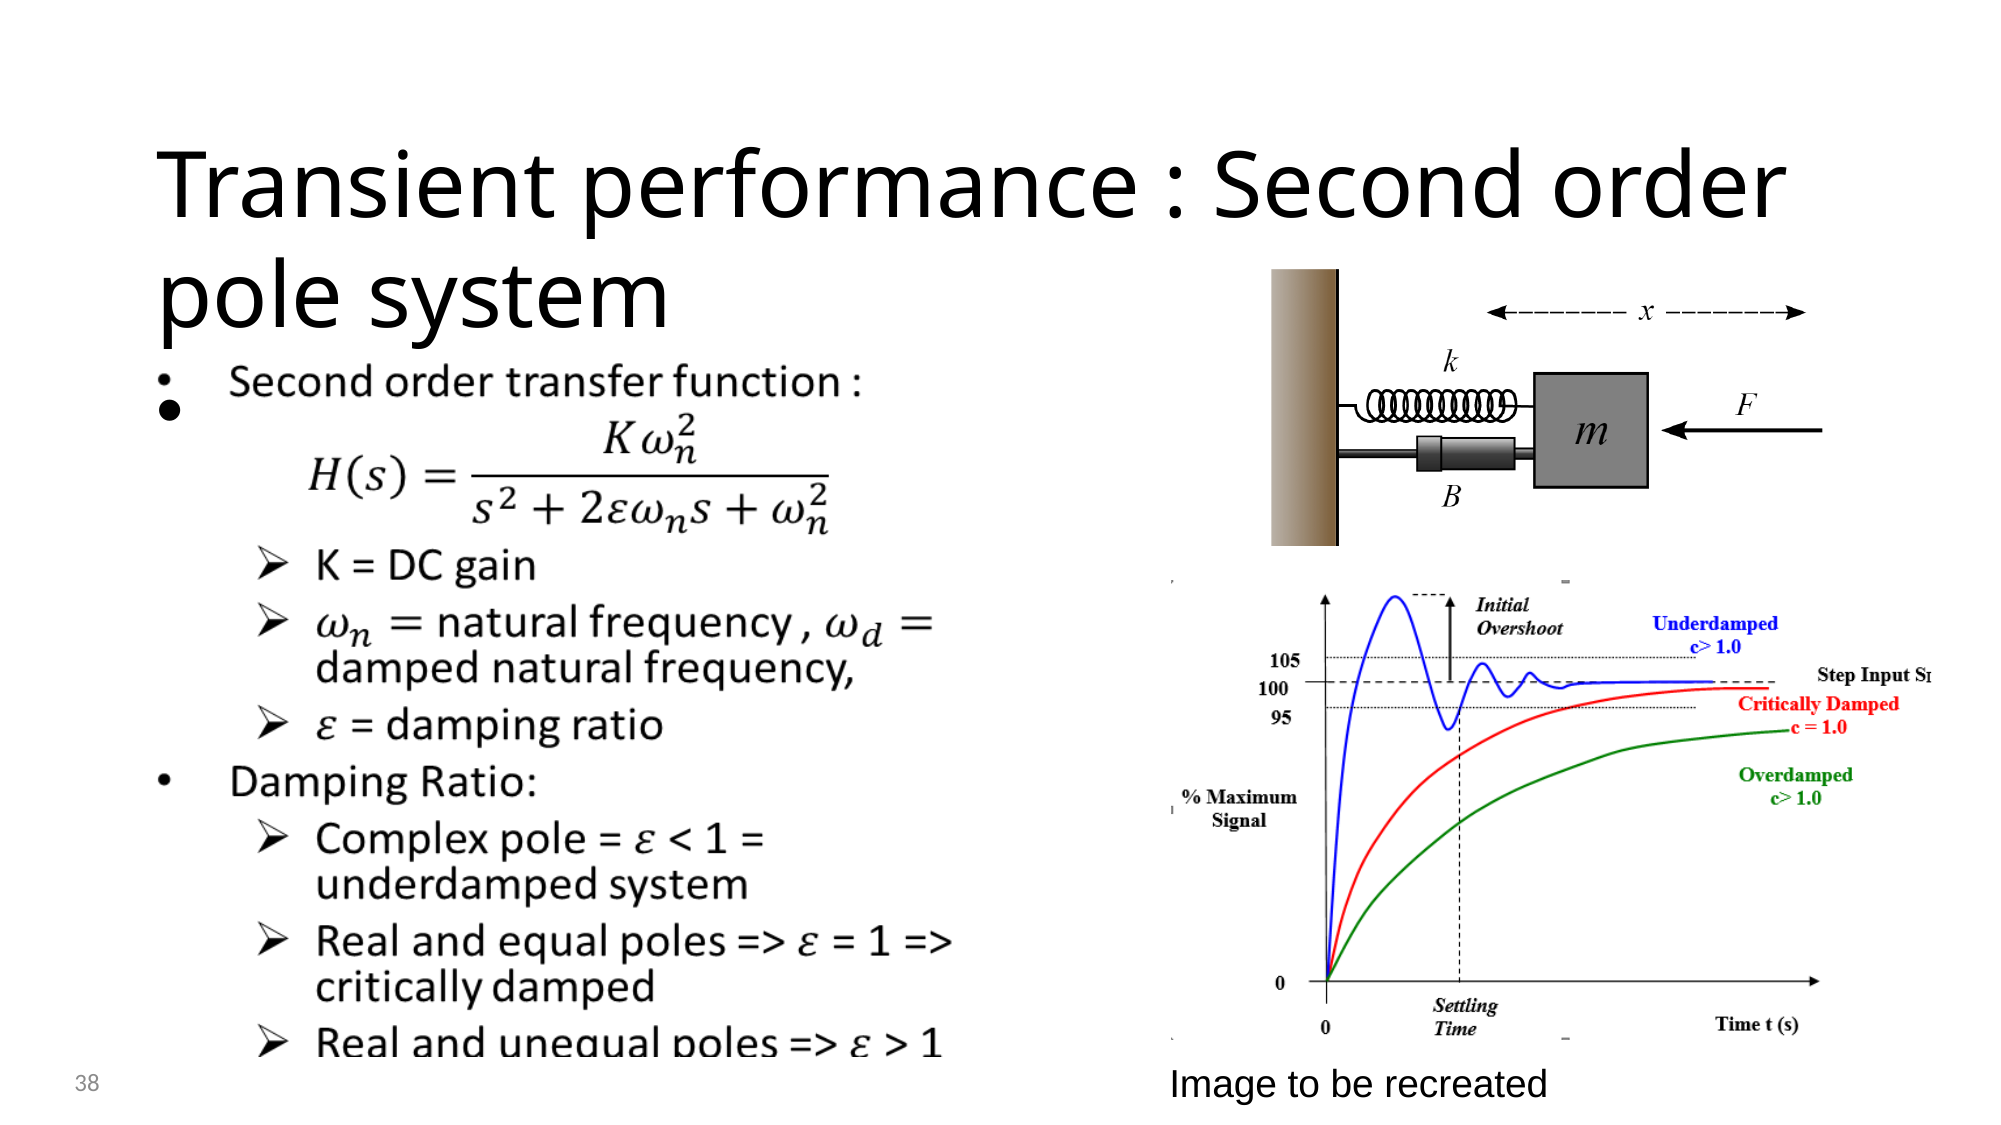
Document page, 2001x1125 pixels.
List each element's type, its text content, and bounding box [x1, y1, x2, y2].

text_box Image to be recreated [1149, 1038, 1644, 1101]
picture [1171, 580, 1958, 1040]
text_box [136, 352, 1000, 1057]
slide_number 38 [0, 1038, 120, 1125]
picture [1271, 258, 1922, 546]
title Transient performance : Second order pole system [136, 106, 2000, 232]
